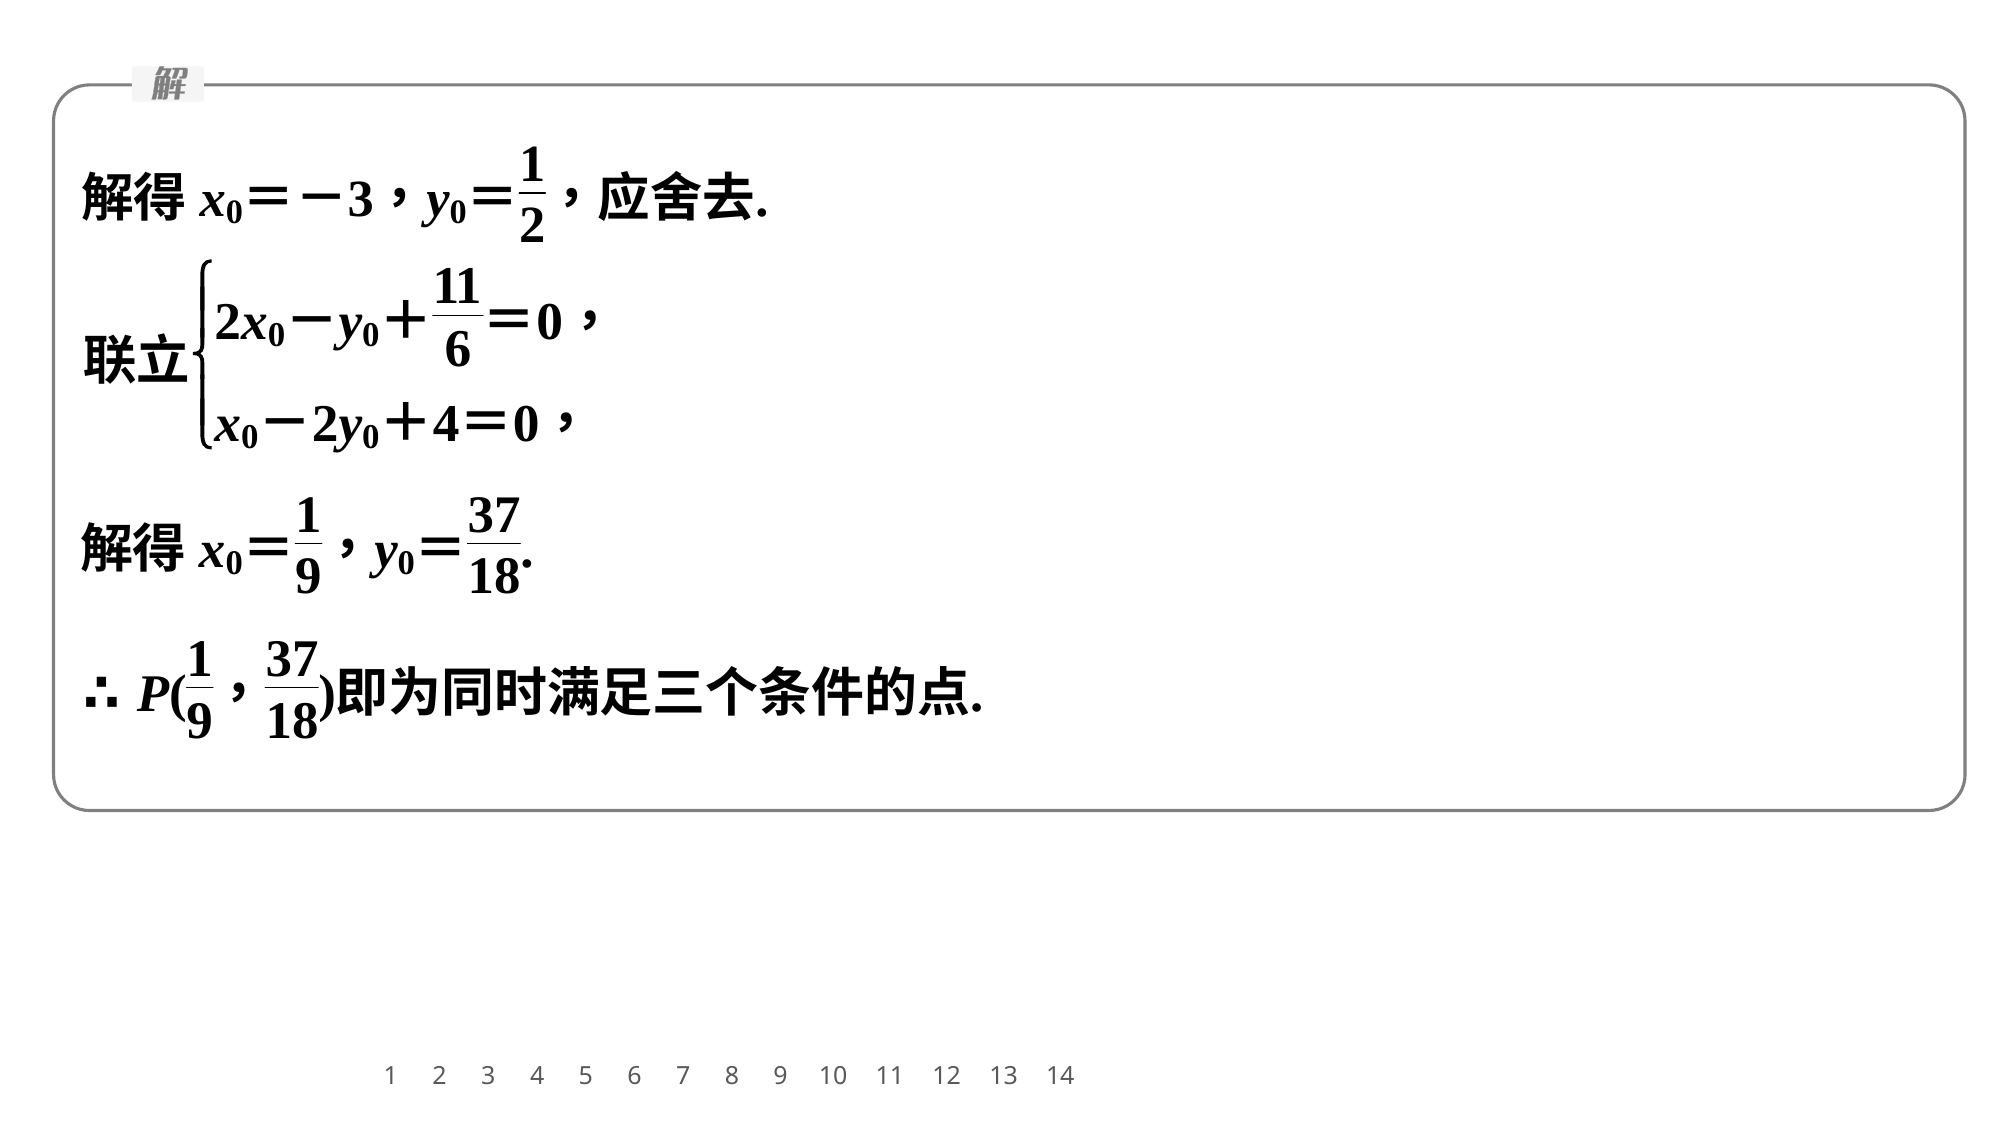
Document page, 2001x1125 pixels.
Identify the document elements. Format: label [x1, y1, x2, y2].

text_box [83, 243, 1936, 498]
text_box [53, 66, 1966, 811]
text_box [79, 481, 1913, 639]
text_box [83, 625, 1917, 846]
text_box [81, 131, 1903, 288]
